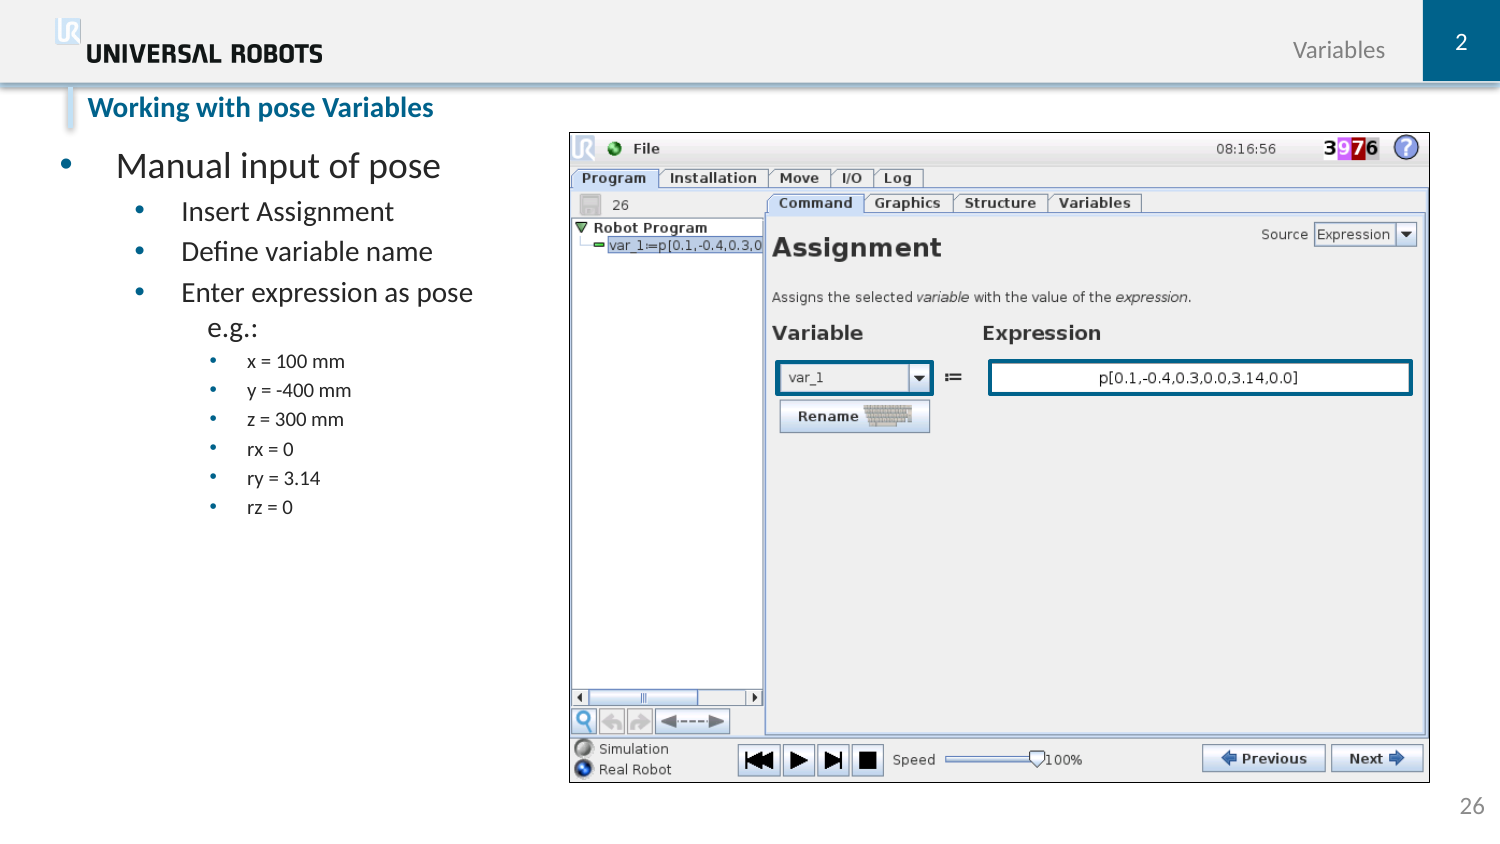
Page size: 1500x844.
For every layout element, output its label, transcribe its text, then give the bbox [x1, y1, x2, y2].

list Variables [750, 0, 1386, 65]
picture [568, 131, 1430, 783]
list 2 [1422, 0, 1500, 82]
picture [55, 18, 322, 63]
text_box Manual input of pose Insert Assignment Define variable name Enter expression as pose e.g.: x = 100 mm y = -400 mm z = 300 mm rx = 0 ry = 3.14 rz = 0 [44, 133, 565, 782]
slide_number 26 [1350, 782, 1500, 827]
list Working with pose Variables [87, 87, 749, 130]
